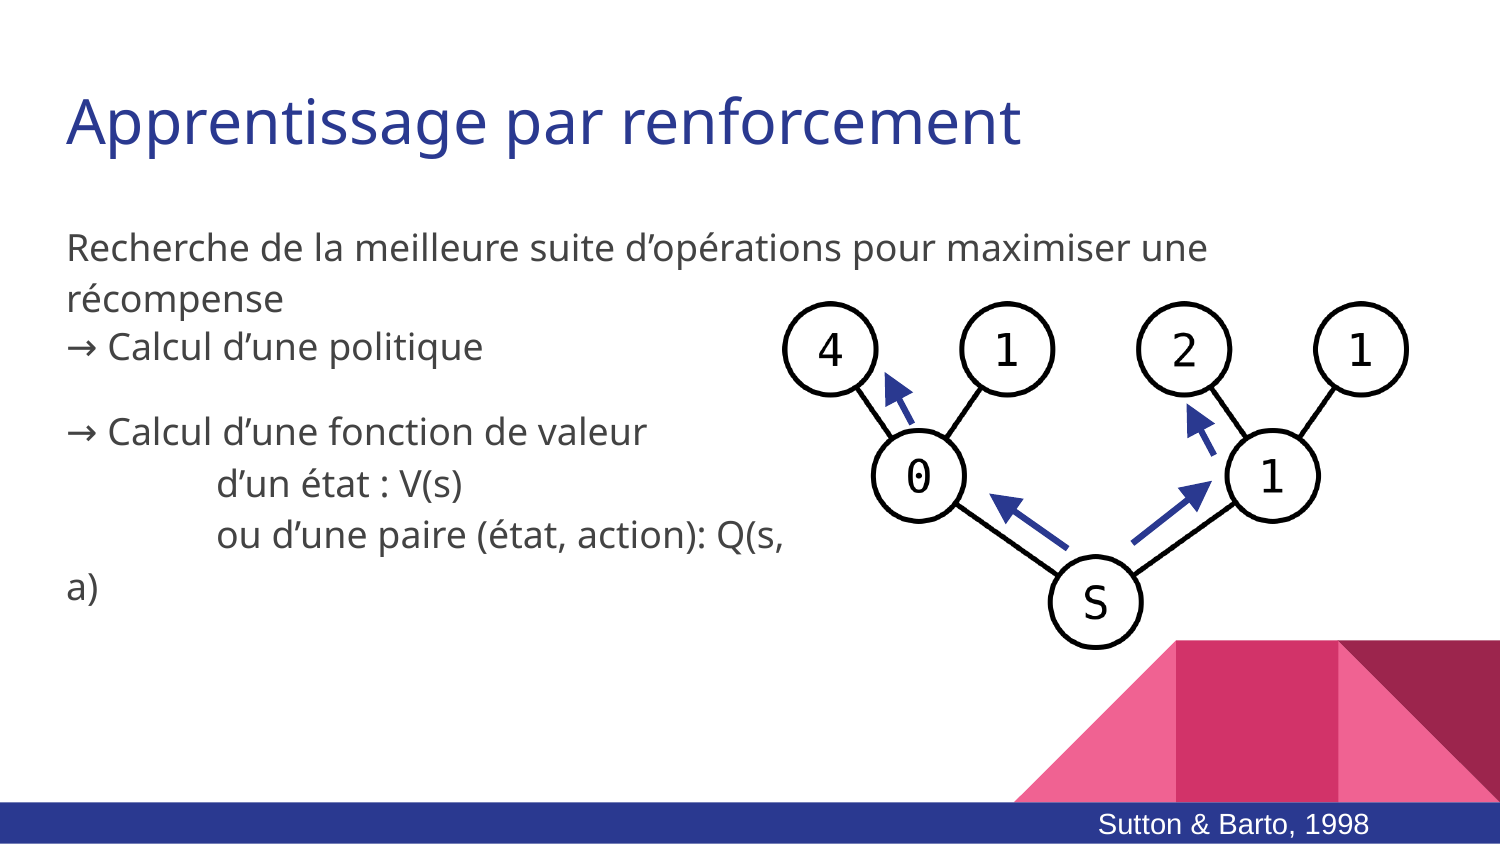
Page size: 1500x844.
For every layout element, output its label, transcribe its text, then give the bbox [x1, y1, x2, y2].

list Recherche de la meilleure suite d’opérations pour maximiser une récompense [51, 201, 1449, 276]
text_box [1186, 403, 1215, 456]
title Apprentissage par renforcement [51, 67, 1449, 167]
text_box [884, 371, 913, 425]
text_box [988, 493, 1068, 549]
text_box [1132, 480, 1213, 544]
picture [781, 301, 1410, 651]
text_box → Calcul d’une politique → Calcul d’une fonction de valeur d’un état : V(s) ou d’une paire (état, action): Q(s, a) [51, 301, 820, 740]
text_box Sutton & Barto, 1998 [1082, 790, 1500, 830]
